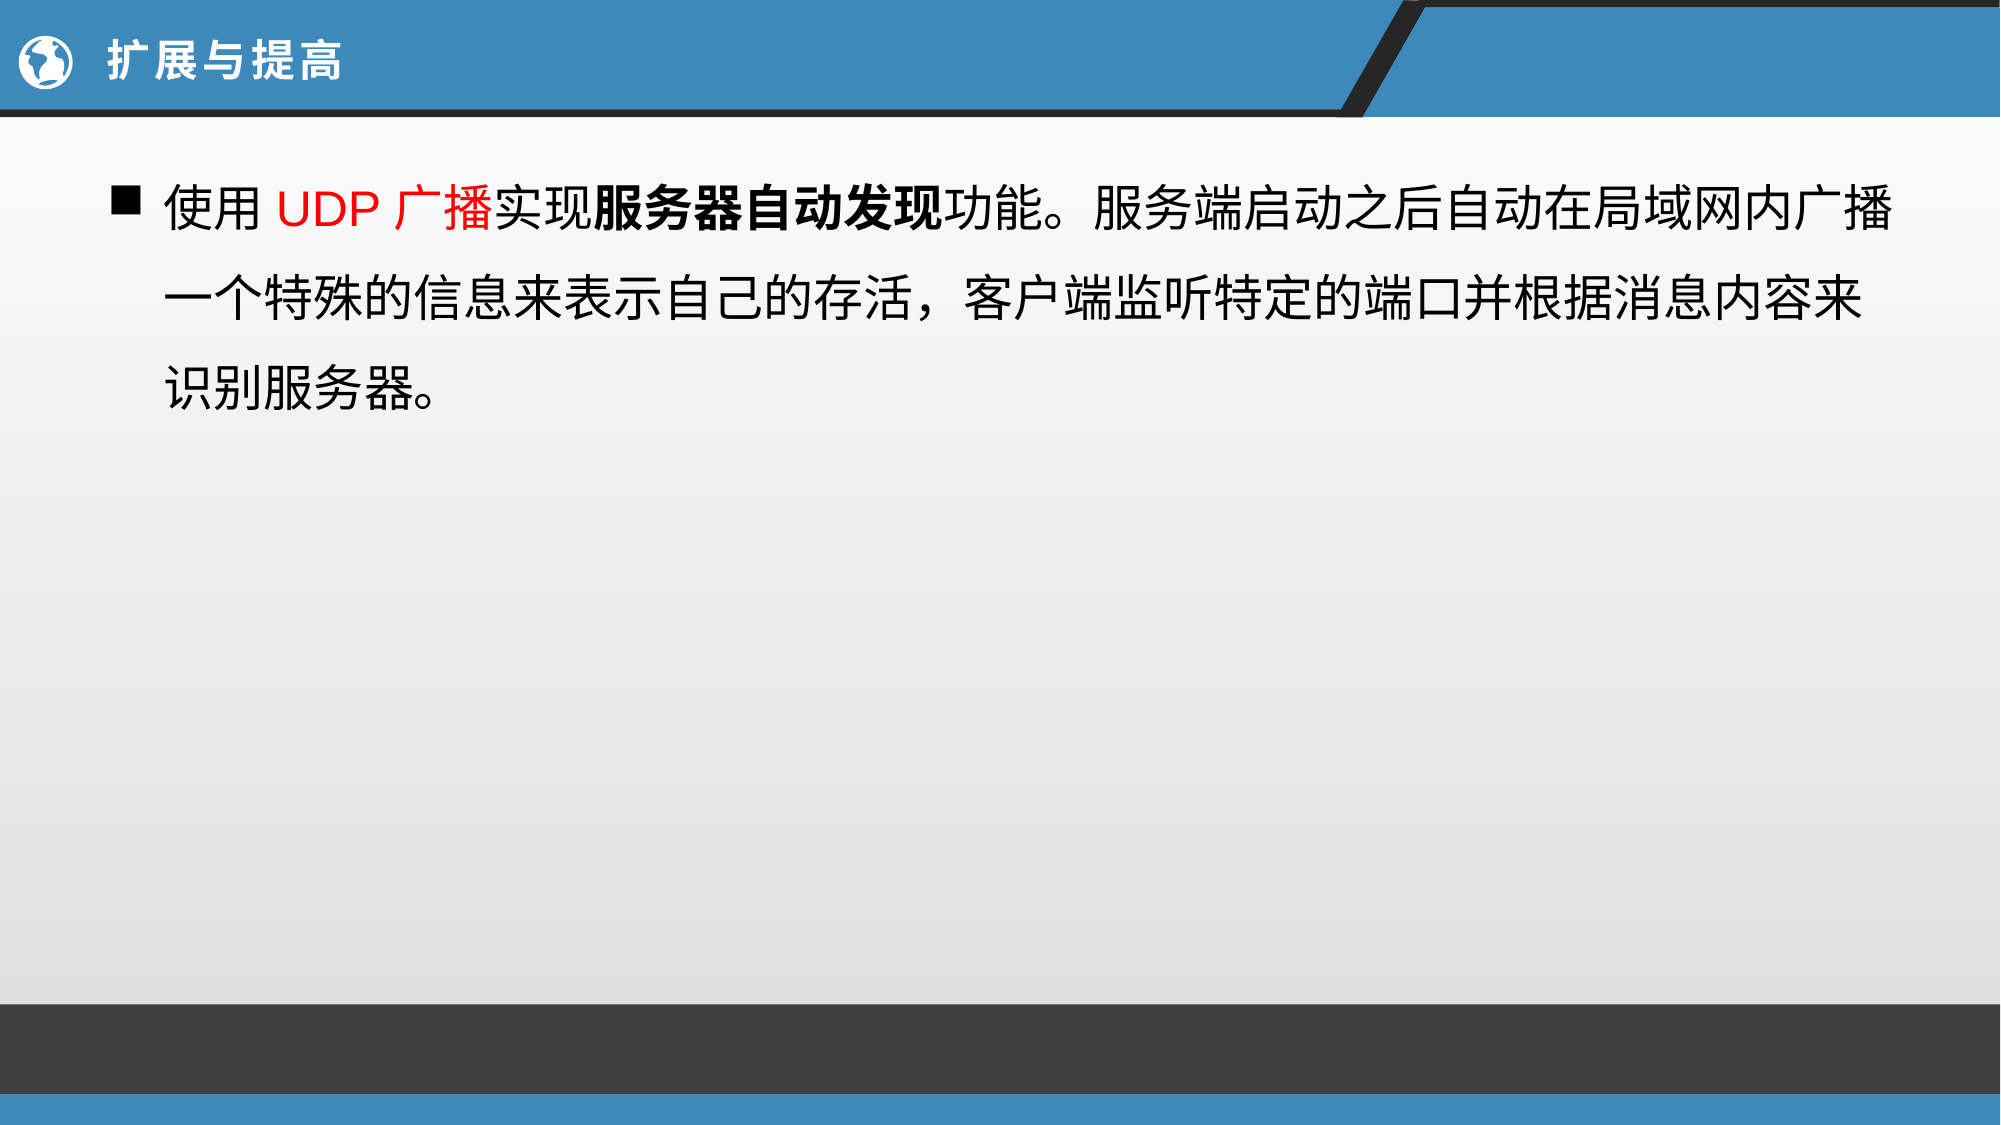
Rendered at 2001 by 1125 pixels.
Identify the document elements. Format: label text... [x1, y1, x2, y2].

list 使用UDP广播实现服务器自动发现功能。服务端启动之后自动在局域网内广播一个特殊的信息来表示自己的存活，客户端监听特定的端口并根据消息内容来识别服务器。 [90, 146, 1921, 976]
title 扩展与提高 [90, 0, 977, 161]
